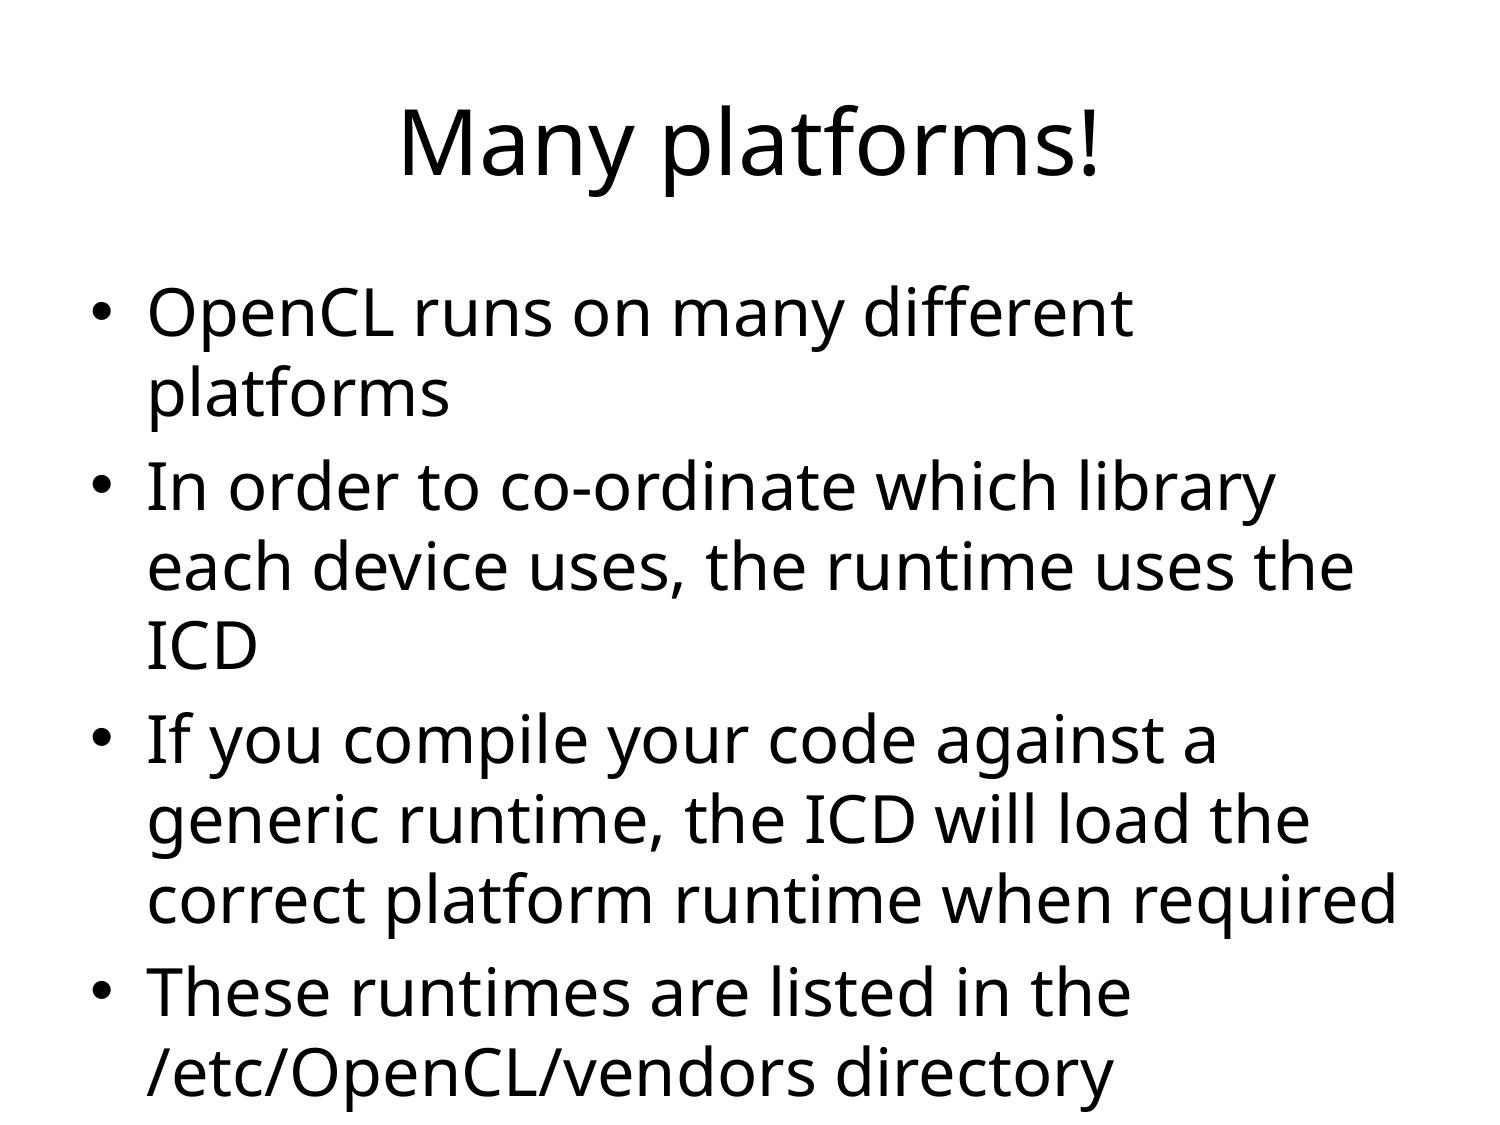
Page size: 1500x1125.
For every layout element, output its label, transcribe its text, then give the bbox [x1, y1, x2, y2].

title Many platforms! [75, 45, 1425, 233]
list OpenCL runs on many different platforms In order to co-ordinate which library each device uses, the runtime uses the ICD If you compile your code against a generic runtime, the ICD will load the correct platform runtime when required These runtimes are listed in the /etc/OpenCL/vendors directory [75, 262, 1425, 1005]
